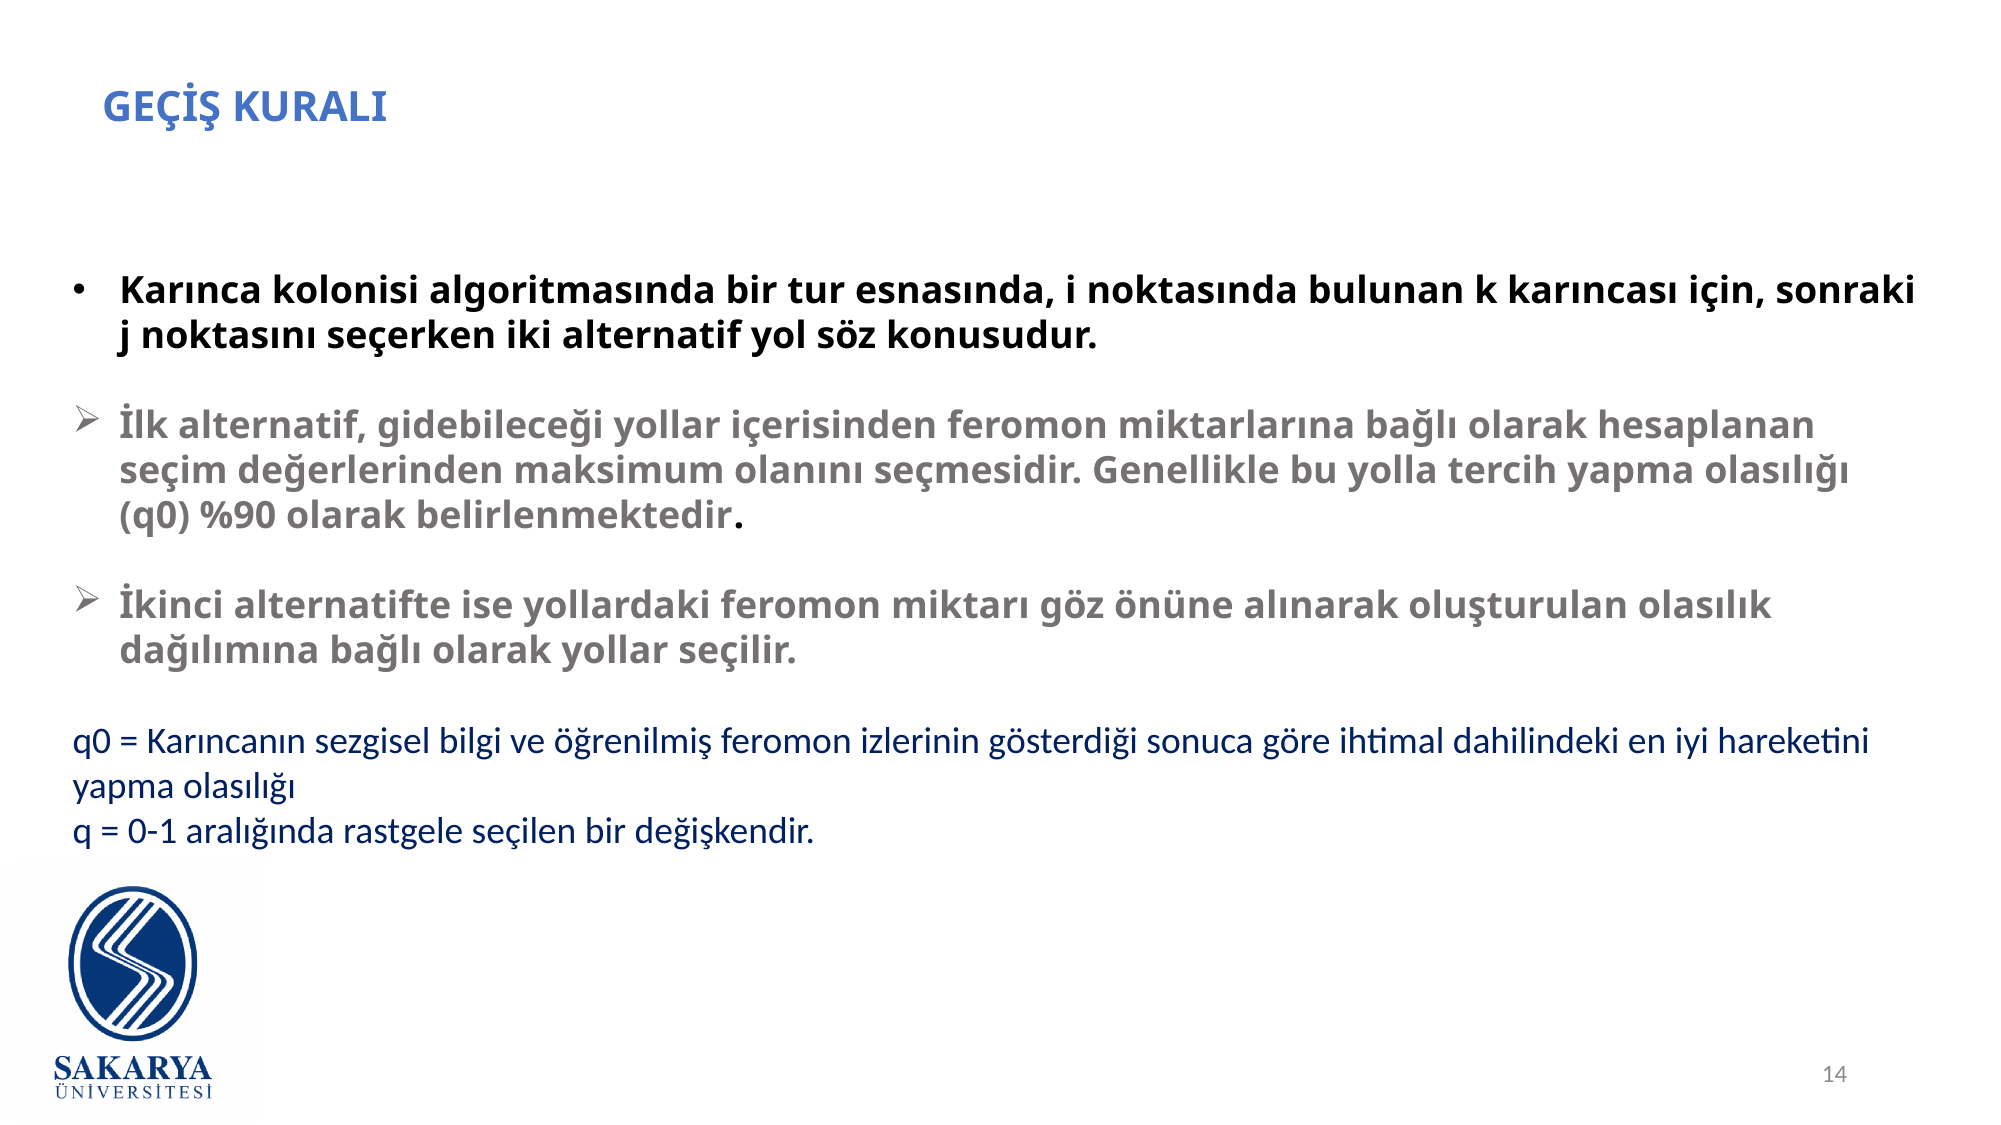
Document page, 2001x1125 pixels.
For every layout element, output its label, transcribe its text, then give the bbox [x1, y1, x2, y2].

picture [0, 859, 266, 1125]
slide_number 14 [1412, 1042, 1863, 1103]
text_box Karınca kolonisi algoritmasında bir tur esnasında, i noktasında bulunan k karıncası için, sonraki j noktasını seçerken iki alternatif yol söz konusudur. İlk alternatif, gidebileceği yollar içerisinden feromon miktarlarına bağlı olarak hesaplanan seçim değerlerinden maksimum olanını seçmesidir. Genellikle bu yolla tercih yapma olasılığı (q0) %90 olarak belirlenmektedir. İkinci alternatifte ise yollardaki feromon miktarı göz önüne alınarak oluşturulan olasılık dağılımına bağlı olarak yollar seçilir. q0 = Karıncanın sezgisel bilgi ve öğrenilmiş feromon izlerinin gösterdiği sonuca göre ihtimal dahilindeki en iyi hareketini yapma olasılığı q = 0-1 aralığında rastgele seçilen bir değişkendir. [57, 214, 1943, 1039]
text_box GEÇİŞ KURALI [87, 72, 486, 138]
